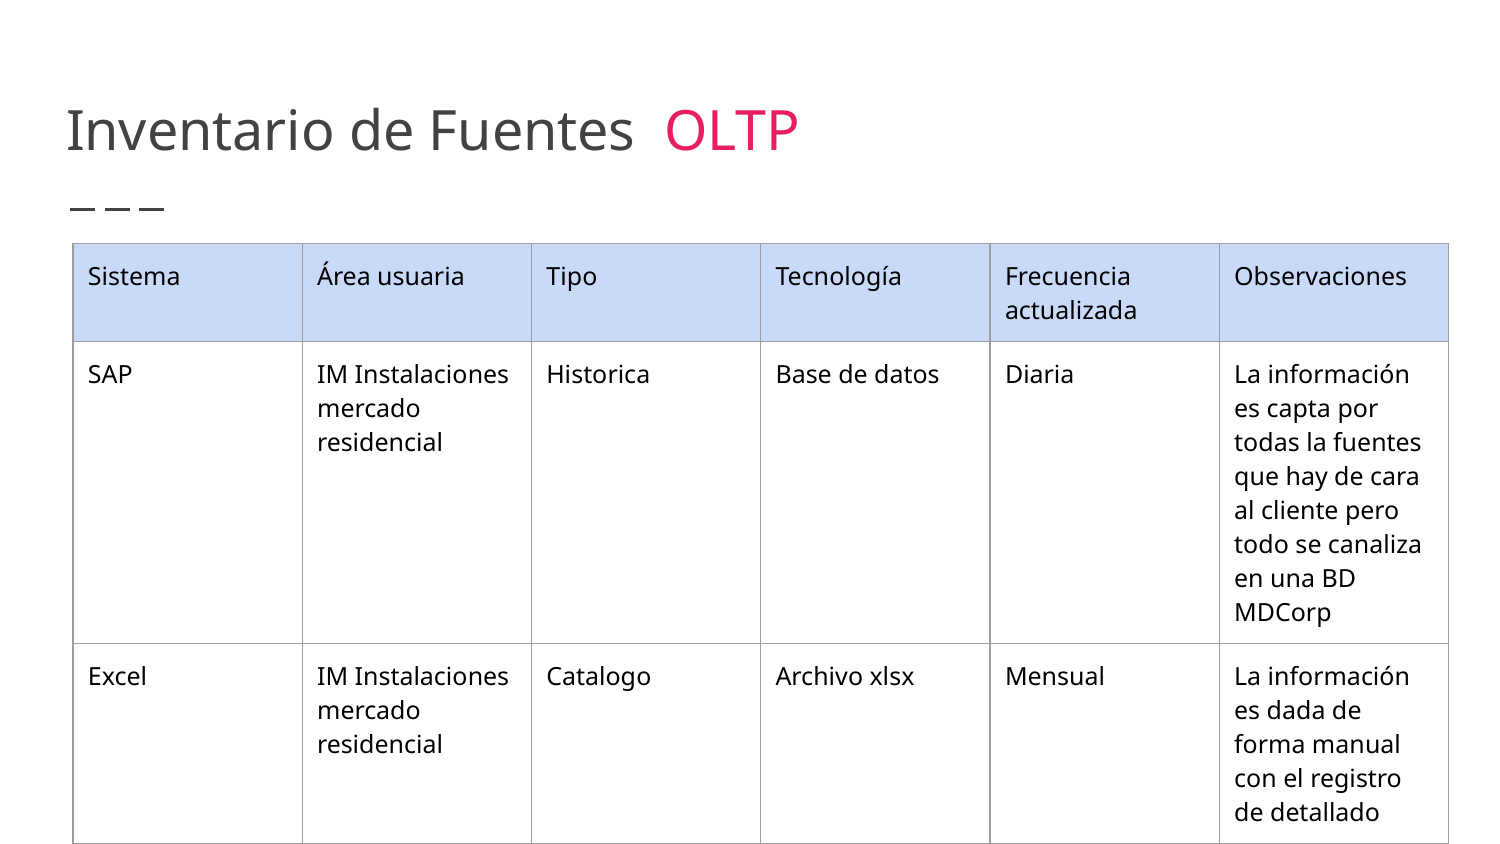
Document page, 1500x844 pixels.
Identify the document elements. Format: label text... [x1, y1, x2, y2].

table_cell Mensual [991, 644, 1219, 843]
table_cell La información es capta por todas la fuentes que hay de cara al cliente pero todo se canaliza en una BD MDCorp [1220, 342, 1448, 643]
table_cell Diaria [991, 342, 1219, 643]
table_cell Historica [532, 342, 760, 643]
table_cell La información es dada de forma manual con el registro de detallado [1220, 644, 1448, 843]
table_header Área usuaria [303, 244, 531, 341]
table_cell SAP [74, 342, 302, 643]
table_cell Archivo xlsx [761, 644, 989, 843]
title Inventario de Fuentes OLTP [51, 79, 1449, 177]
table_header Sistema [74, 244, 302, 341]
table_cell IM Instalaciones mercado residencial [303, 644, 531, 843]
table_header Observaciones [1220, 244, 1448, 341]
table_cell Catalogo [532, 644, 760, 843]
table_cell IM Instalaciones mercado residencial [303, 342, 531, 643]
table_cell Excel [74, 644, 302, 843]
table_header Tecnología [761, 244, 989, 341]
table_header Tipo [532, 244, 760, 341]
table_header Frecuencia actualizada [991, 244, 1219, 341]
table_cell Base de datos [761, 342, 989, 643]
